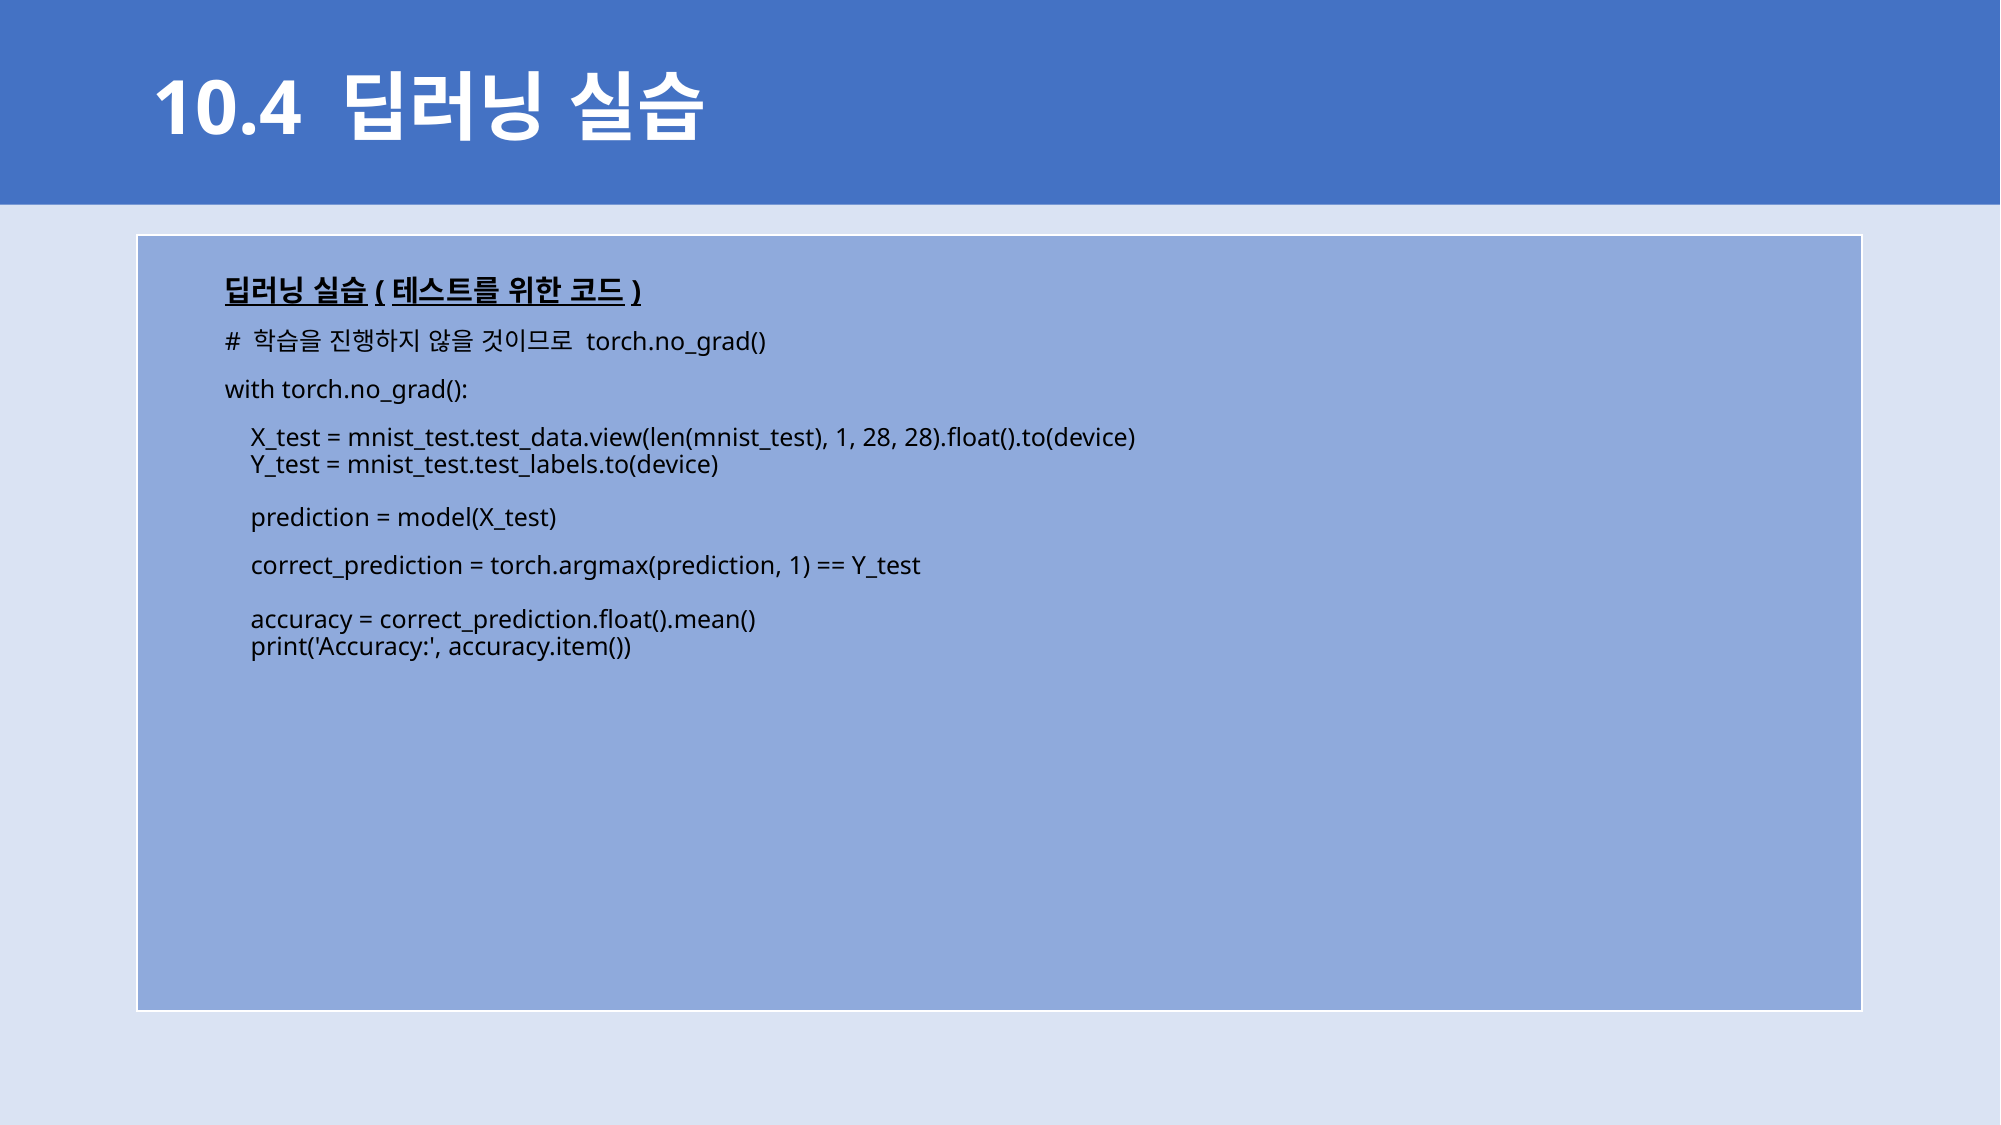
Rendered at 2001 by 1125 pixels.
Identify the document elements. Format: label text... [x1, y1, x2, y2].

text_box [137, 234, 1863, 1012]
title 10.4 딥러닝 실습 [137, 1, 1863, 220]
